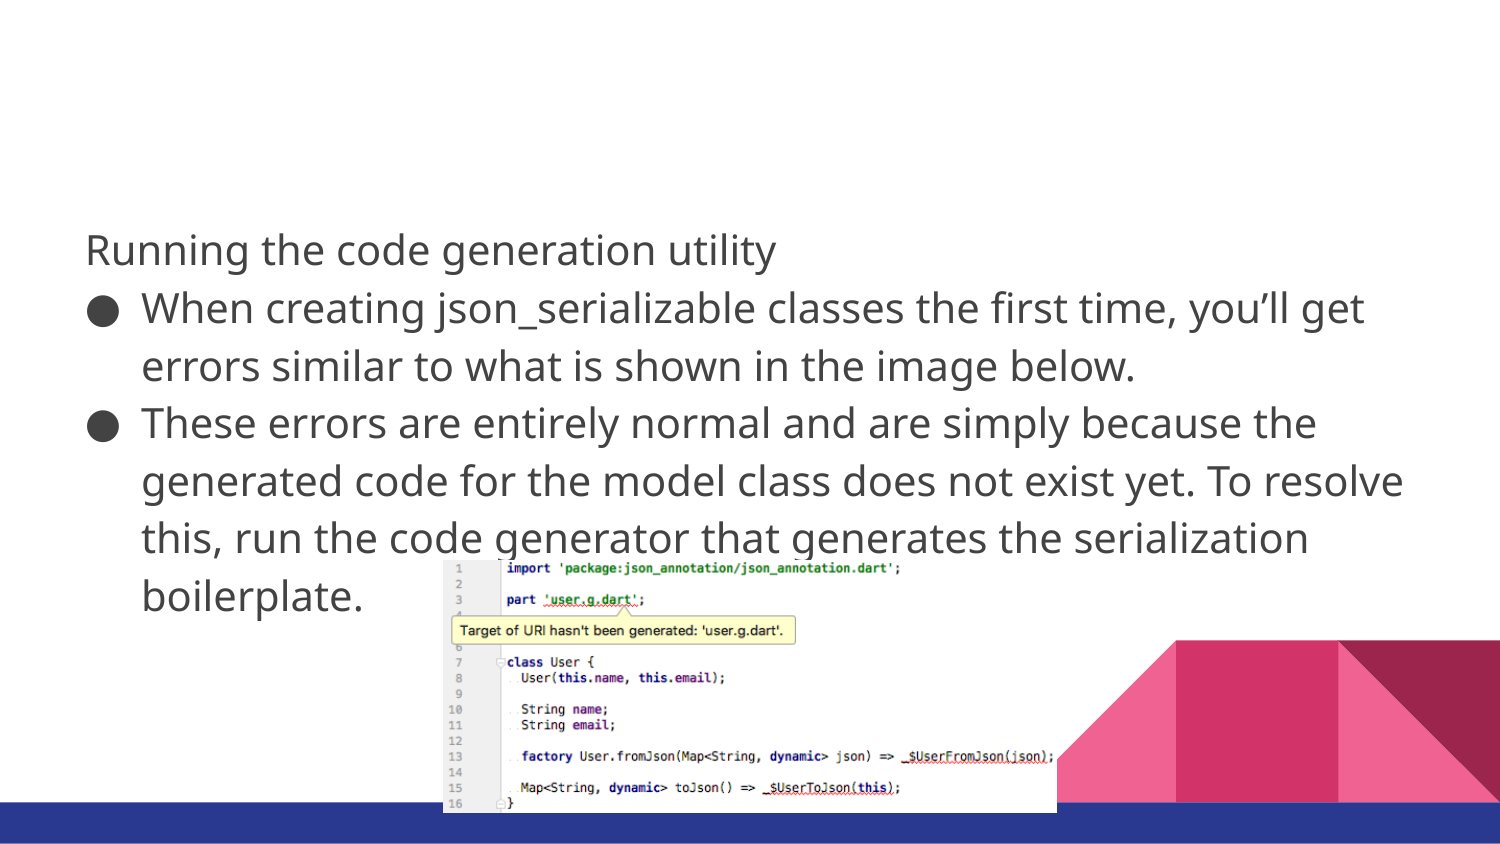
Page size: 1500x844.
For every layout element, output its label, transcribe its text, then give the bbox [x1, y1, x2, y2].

picture [443, 560, 1057, 814]
list Running the code generation utility When creating json_serializable classes the first time, you’ll get errors similar to what is shown in the image below. These errors are entirely normal and are simply because the generated code for the model class does not exist yet. To resolve this, run the code generator that generates the serialization boilerplate. [51, 201, 1449, 750]
